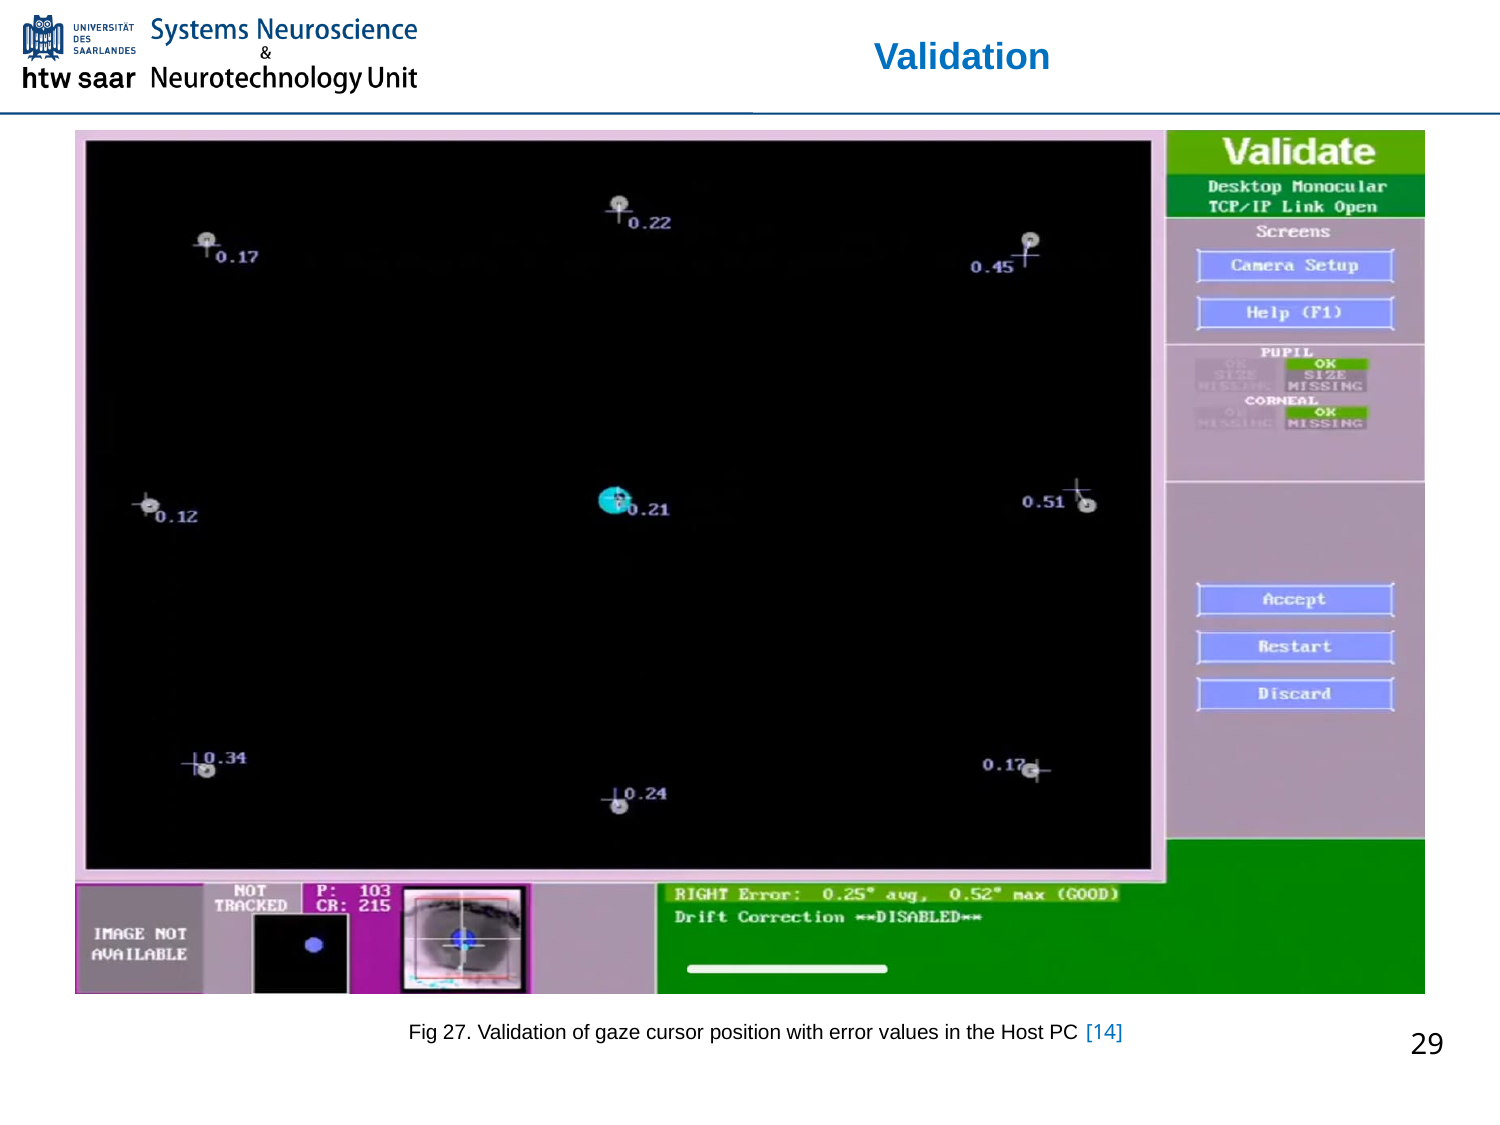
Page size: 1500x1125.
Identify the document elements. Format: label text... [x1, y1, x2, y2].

title Validation [430, 7, 1495, 102]
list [74, 130, 1425, 994]
text_box 29 [1154, 1018, 1459, 1068]
picture [23, 15, 417, 94]
text_box Fig 27. Validation of gaze cursor position with error values in the Host PC [14] [393, 1002, 1145, 1053]
